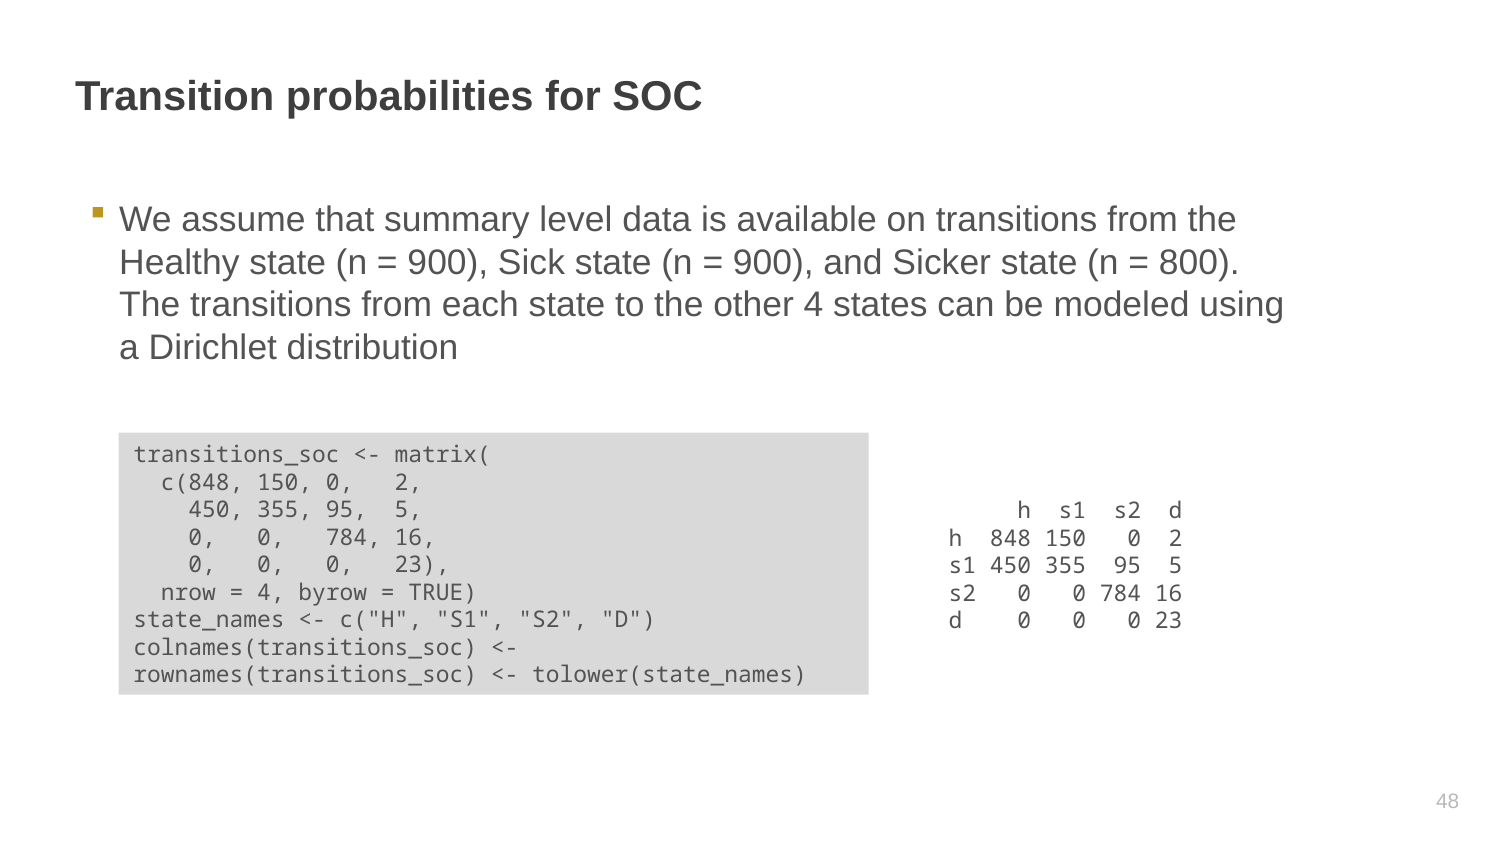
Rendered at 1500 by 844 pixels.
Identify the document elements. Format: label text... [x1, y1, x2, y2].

text_box h s1 s2 d h 848 150 0 2 s1 450 355 95 5 s2 0 0 784 16 d 0 0 0 23 [933, 488, 1260, 641]
text_box transitions_soc <- matrix( c(848, 150, 0, 2, 450, 355, 95, 5, 0, 0, 784, 16, 0, 0, 0, 23), nrow = 4, byrow = TRUE) state_names <- c("H", "S1", "S2", "D") colnames(transitions_soc) <- rownames(transitions_soc) <- tolower(state_names) [118, 432, 869, 695]
text_box We assume that summary level data is available on transitions from the Healthy state (n = 900), Sick state (n = 900), and Sicker state (n = 800). The transitions from each state to the other 4 states can be modeled using a Dirichlet distribution [74, 188, 1325, 745]
title Transition probabilities for SOC [75, 0, 1325, 188]
slide_number 47 [1393, 777, 1475, 823]
